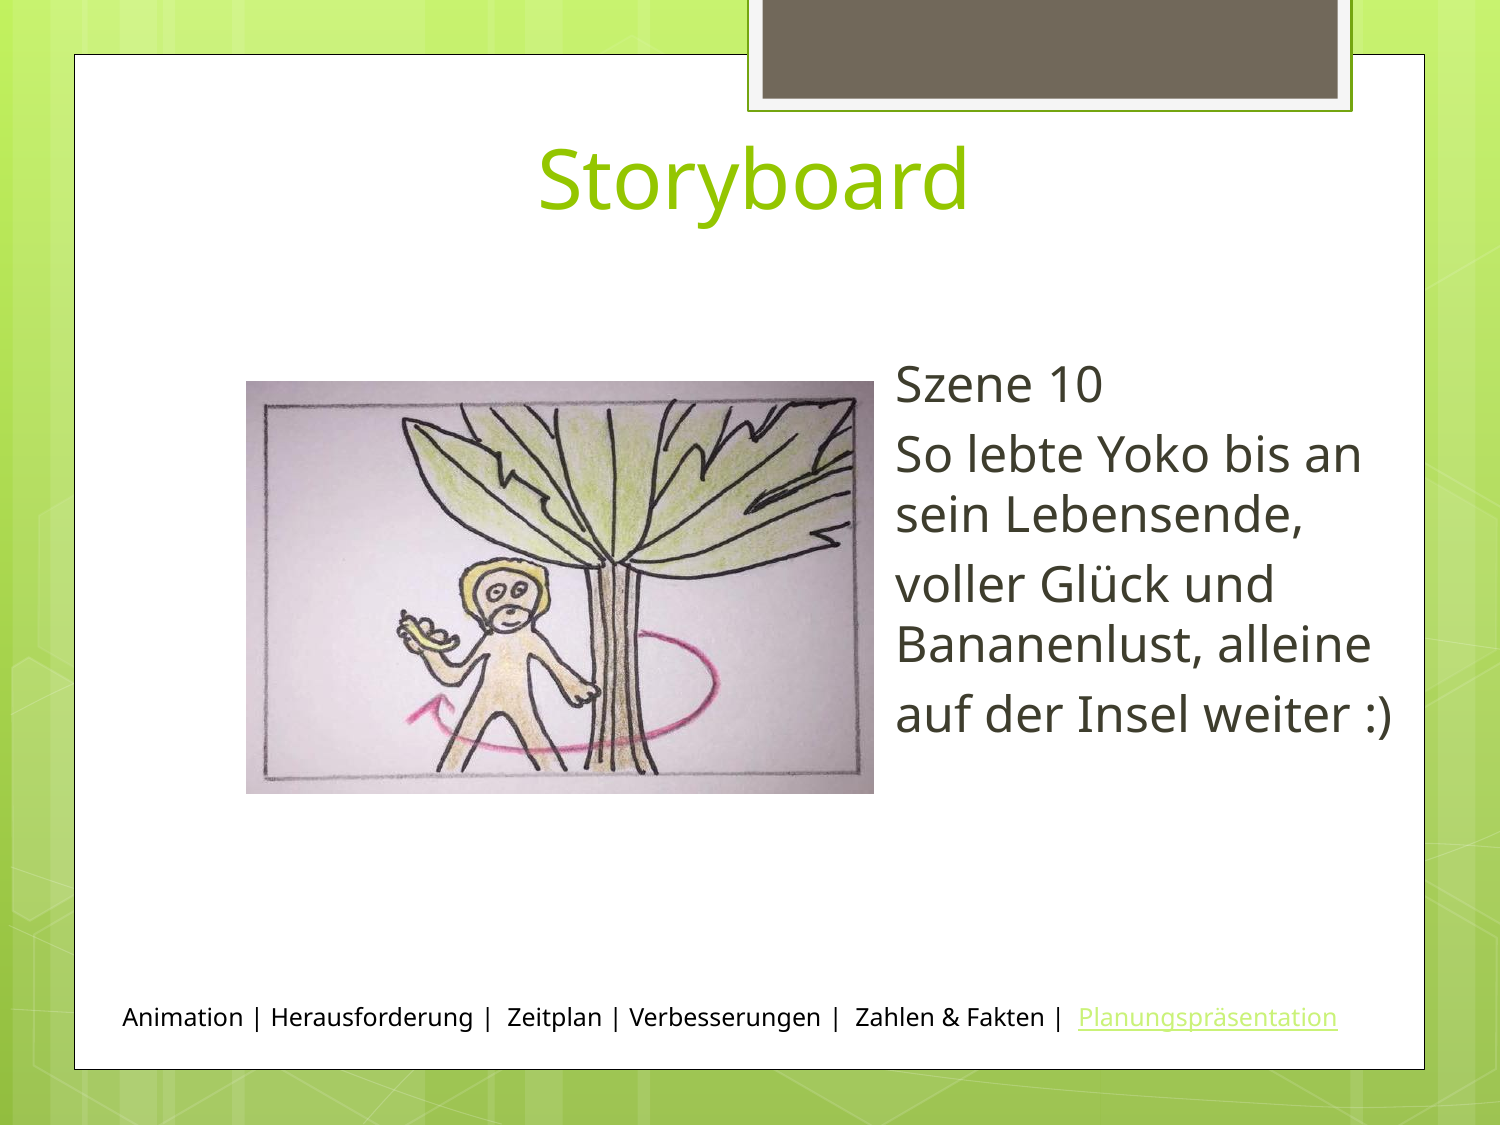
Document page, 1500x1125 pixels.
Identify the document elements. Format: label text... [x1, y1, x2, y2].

title Storyboard [220, 45, 1289, 234]
list Szene 10 So lebte Yoko bis an sein Lebensende, voller Glück und Bananenlust, alleine auf der Insel weiter :) [873, 345, 1428, 916]
footer Animation | Herausforderung | Zeitplan | Verbesserungen | Zahlen & Fakten | Planungspräsentation [107, 986, 1395, 1047]
picture [245, 380, 874, 794]
